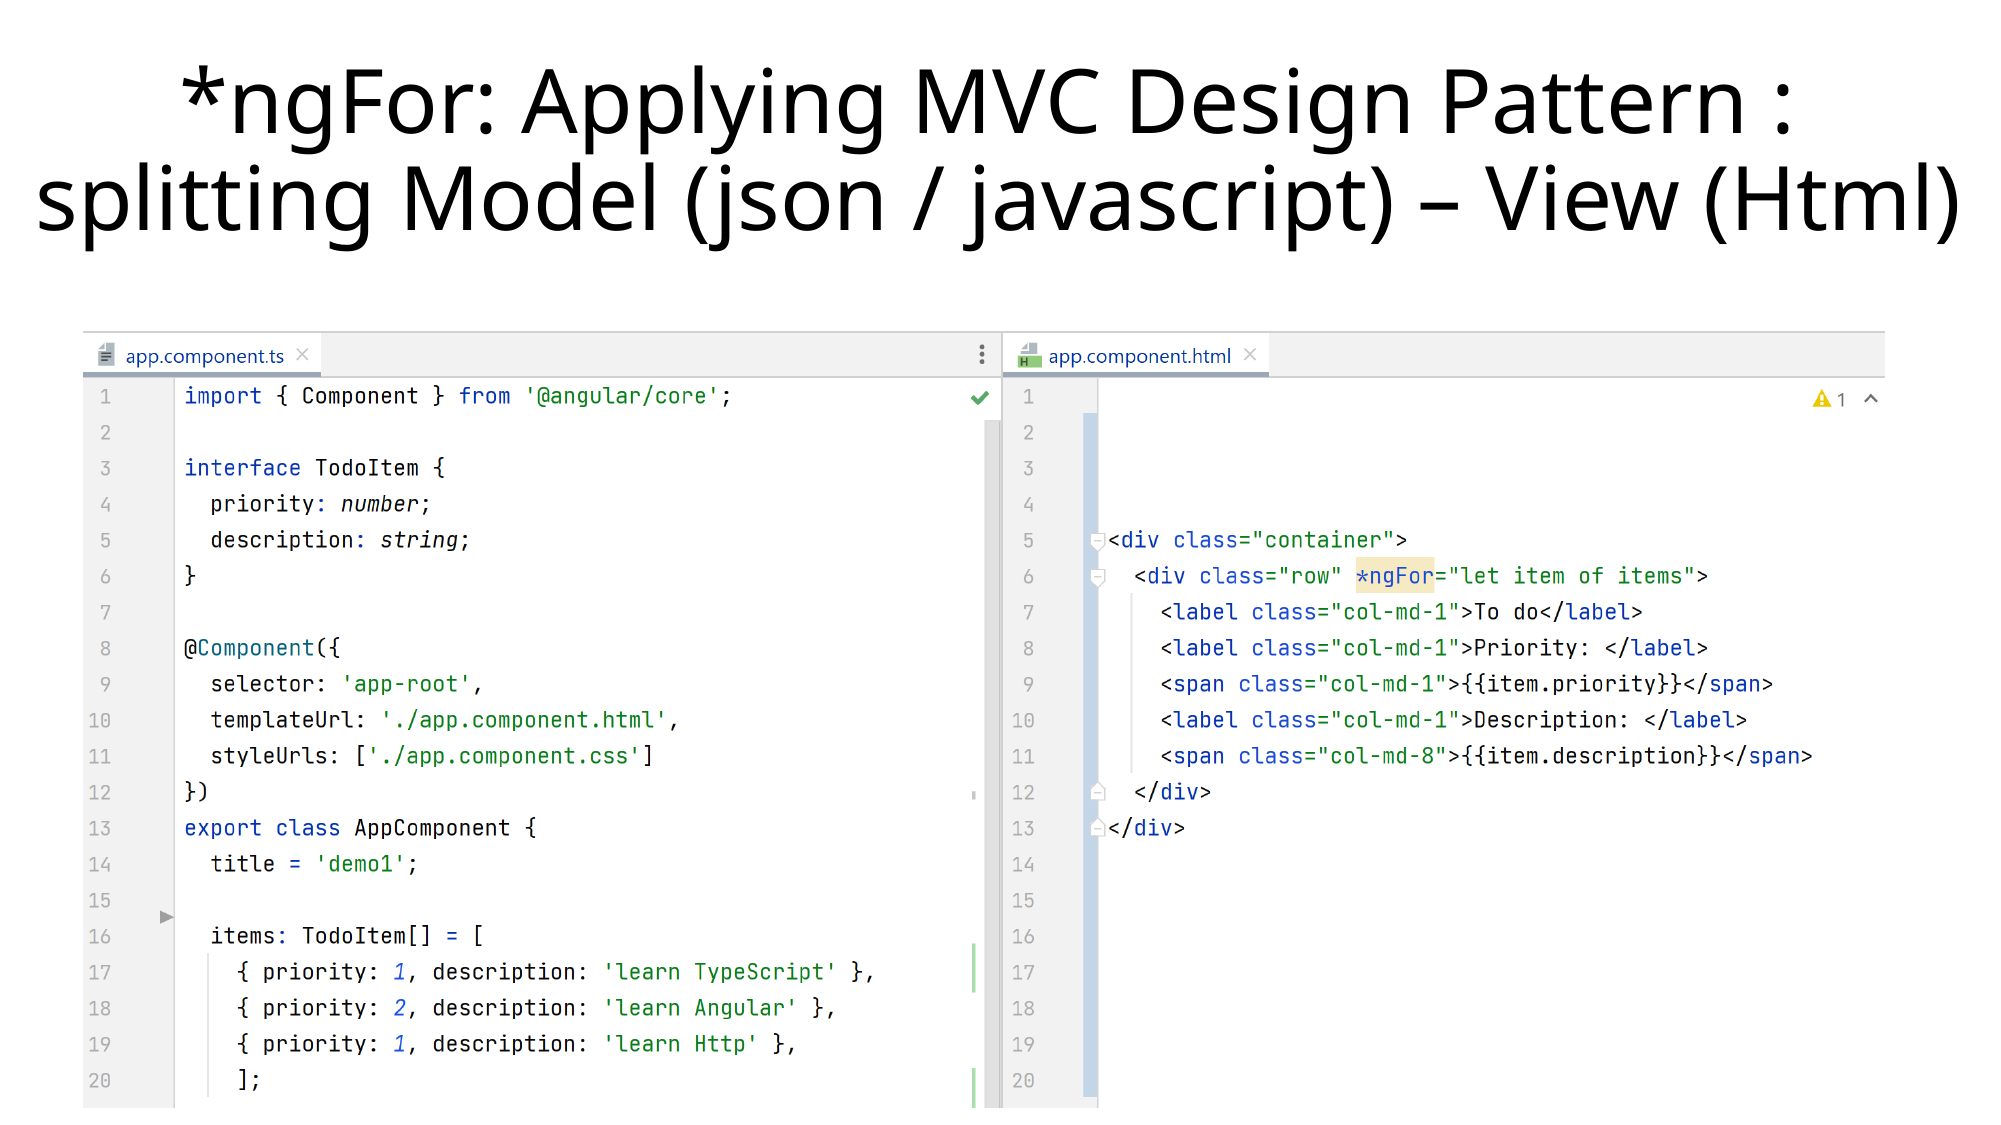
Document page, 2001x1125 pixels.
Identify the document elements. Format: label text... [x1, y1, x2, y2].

picture [83, 331, 1885, 1108]
title *ngFor: Applying MVC Design Pattern : splitting Model (json / javascript) – View (Html) [0, 3, 2000, 304]
